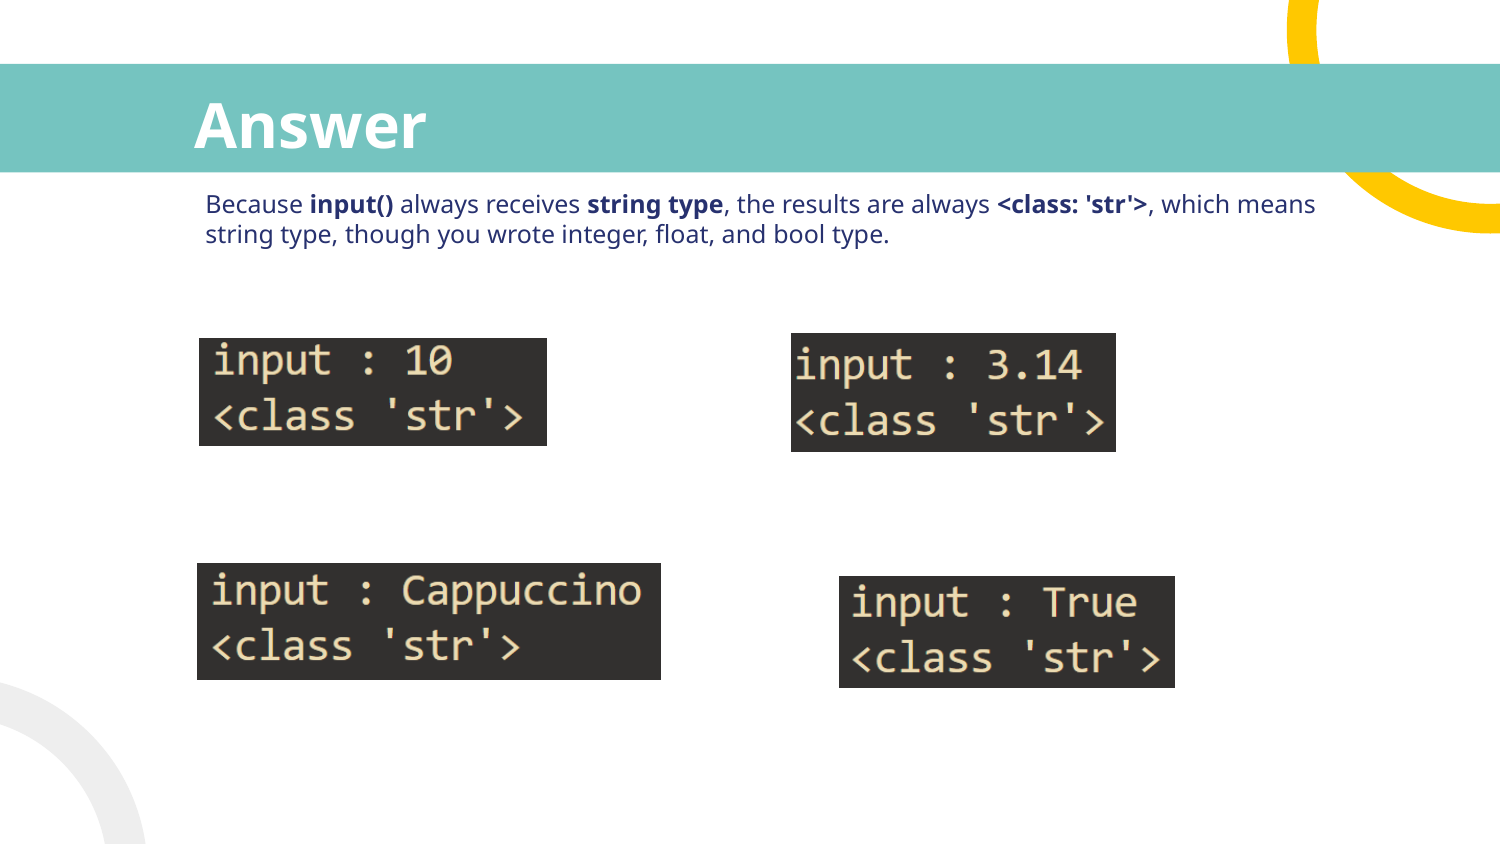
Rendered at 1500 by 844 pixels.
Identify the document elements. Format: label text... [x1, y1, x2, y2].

picture [196, 563, 661, 681]
title Answer [179, 71, 1449, 166]
picture [198, 338, 547, 447]
subtitle Because input() always receives string type, the results are always <class: 'str'>, which means string type, though you wrote integer, float, and bool type. [115, 173, 1385, 422]
picture [791, 333, 1116, 452]
picture [838, 575, 1175, 688]
